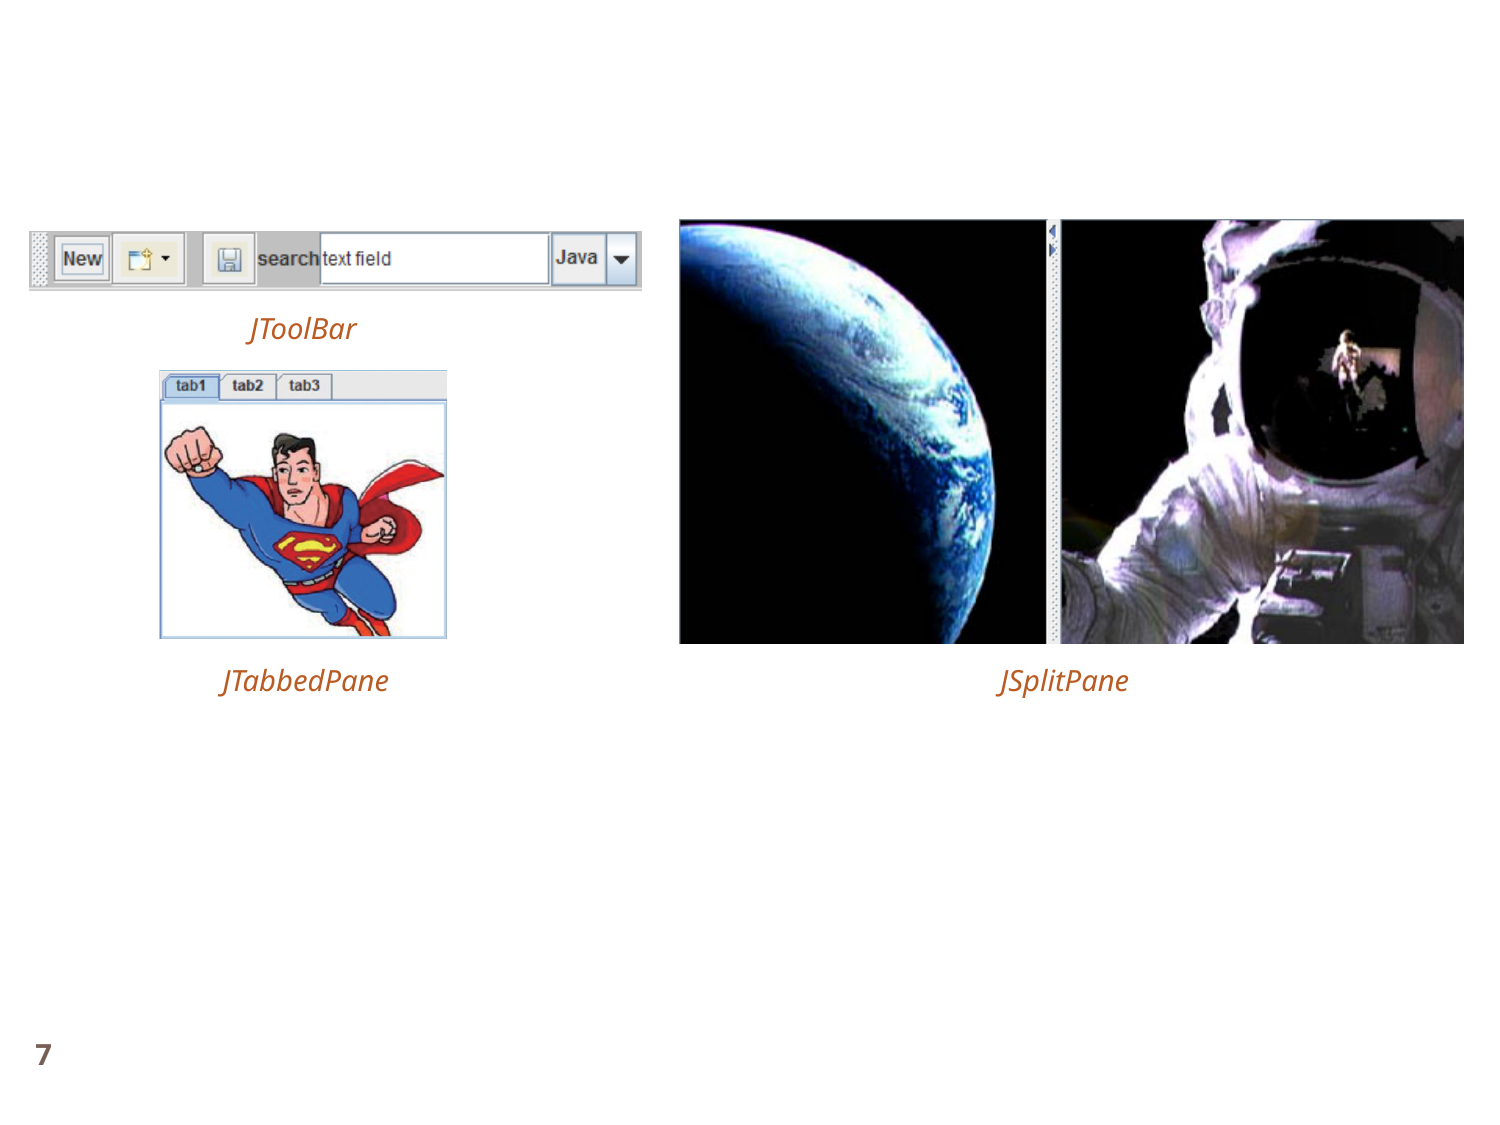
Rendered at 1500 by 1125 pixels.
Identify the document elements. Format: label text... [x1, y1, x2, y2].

picture [159, 370, 448, 639]
text_box JTabbedPane [207, 655, 405, 705]
text_box JSplitPane [985, 655, 1145, 706]
picture [29, 231, 643, 292]
picture [678, 219, 1464, 644]
slide_number 7 [0, 1025, 88, 1088]
text_box JToolBar [235, 303, 372, 353]
